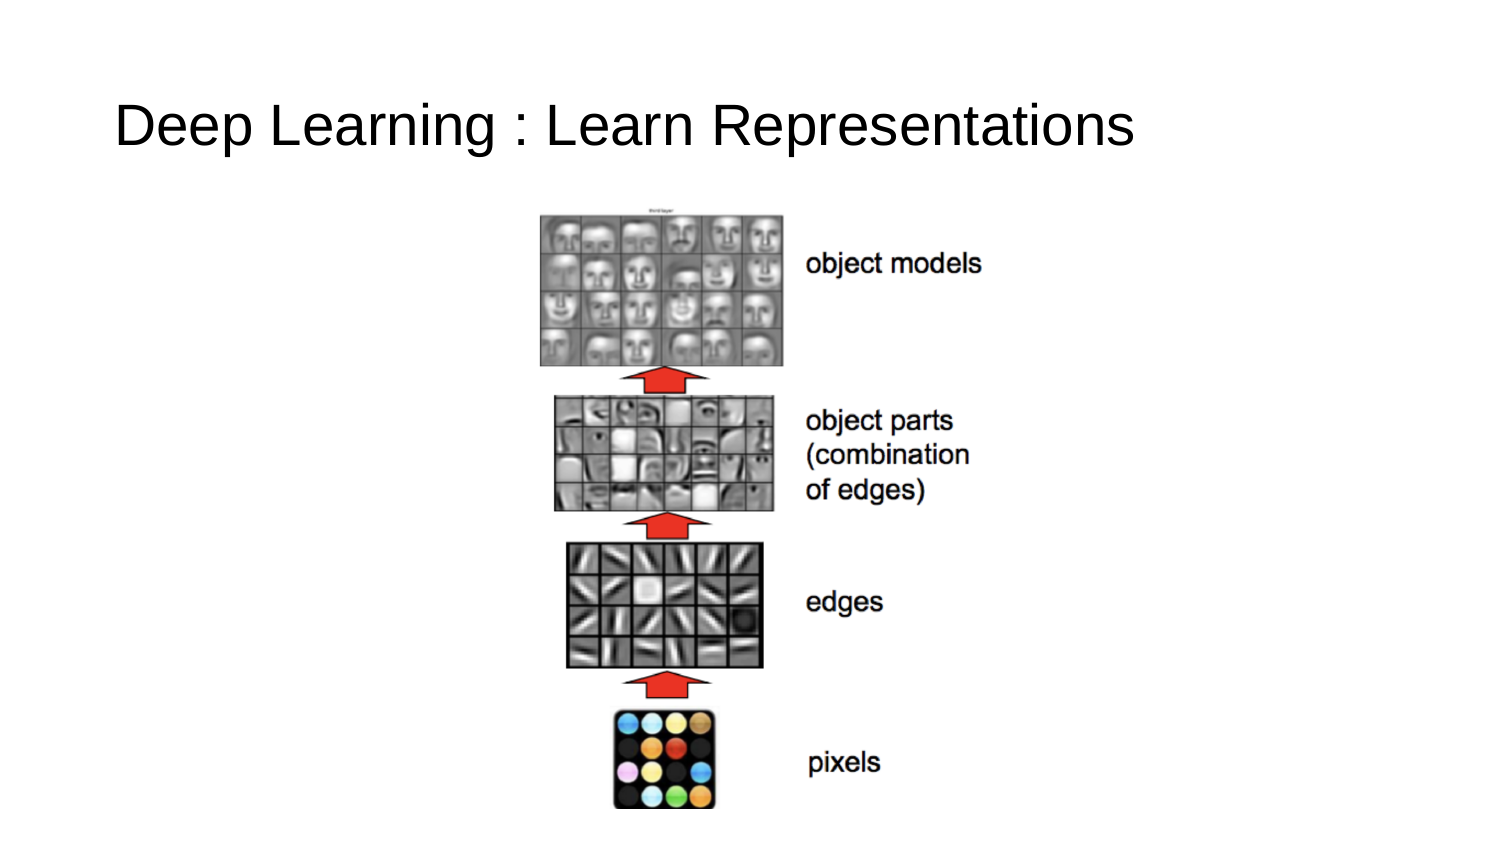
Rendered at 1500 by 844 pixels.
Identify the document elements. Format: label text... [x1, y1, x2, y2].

title Deep Learning : Learn Representations [103, 44, 1397, 208]
picture [481, 207, 1019, 809]
